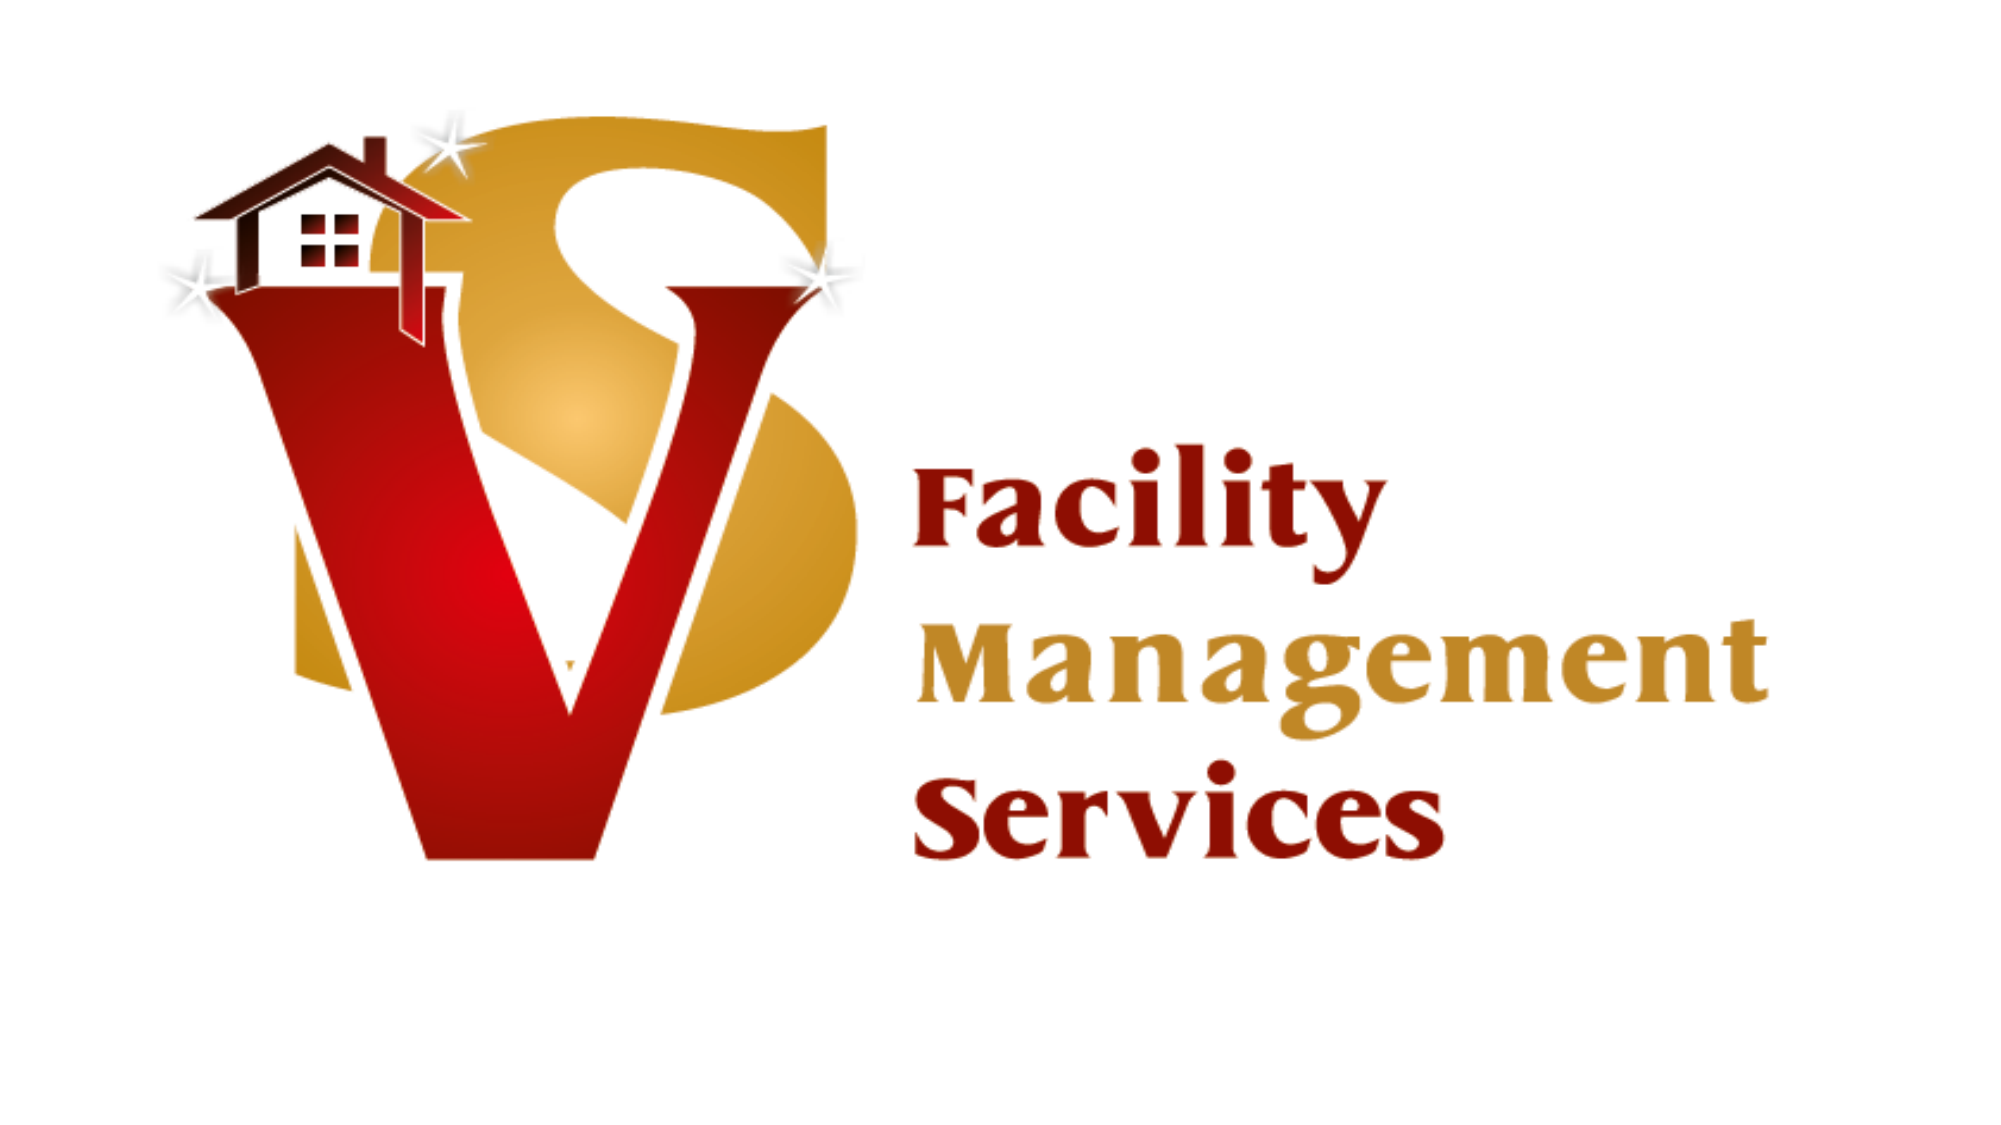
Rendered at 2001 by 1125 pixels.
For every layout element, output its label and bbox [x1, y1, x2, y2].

picture [0, 4, 2000, 994]
